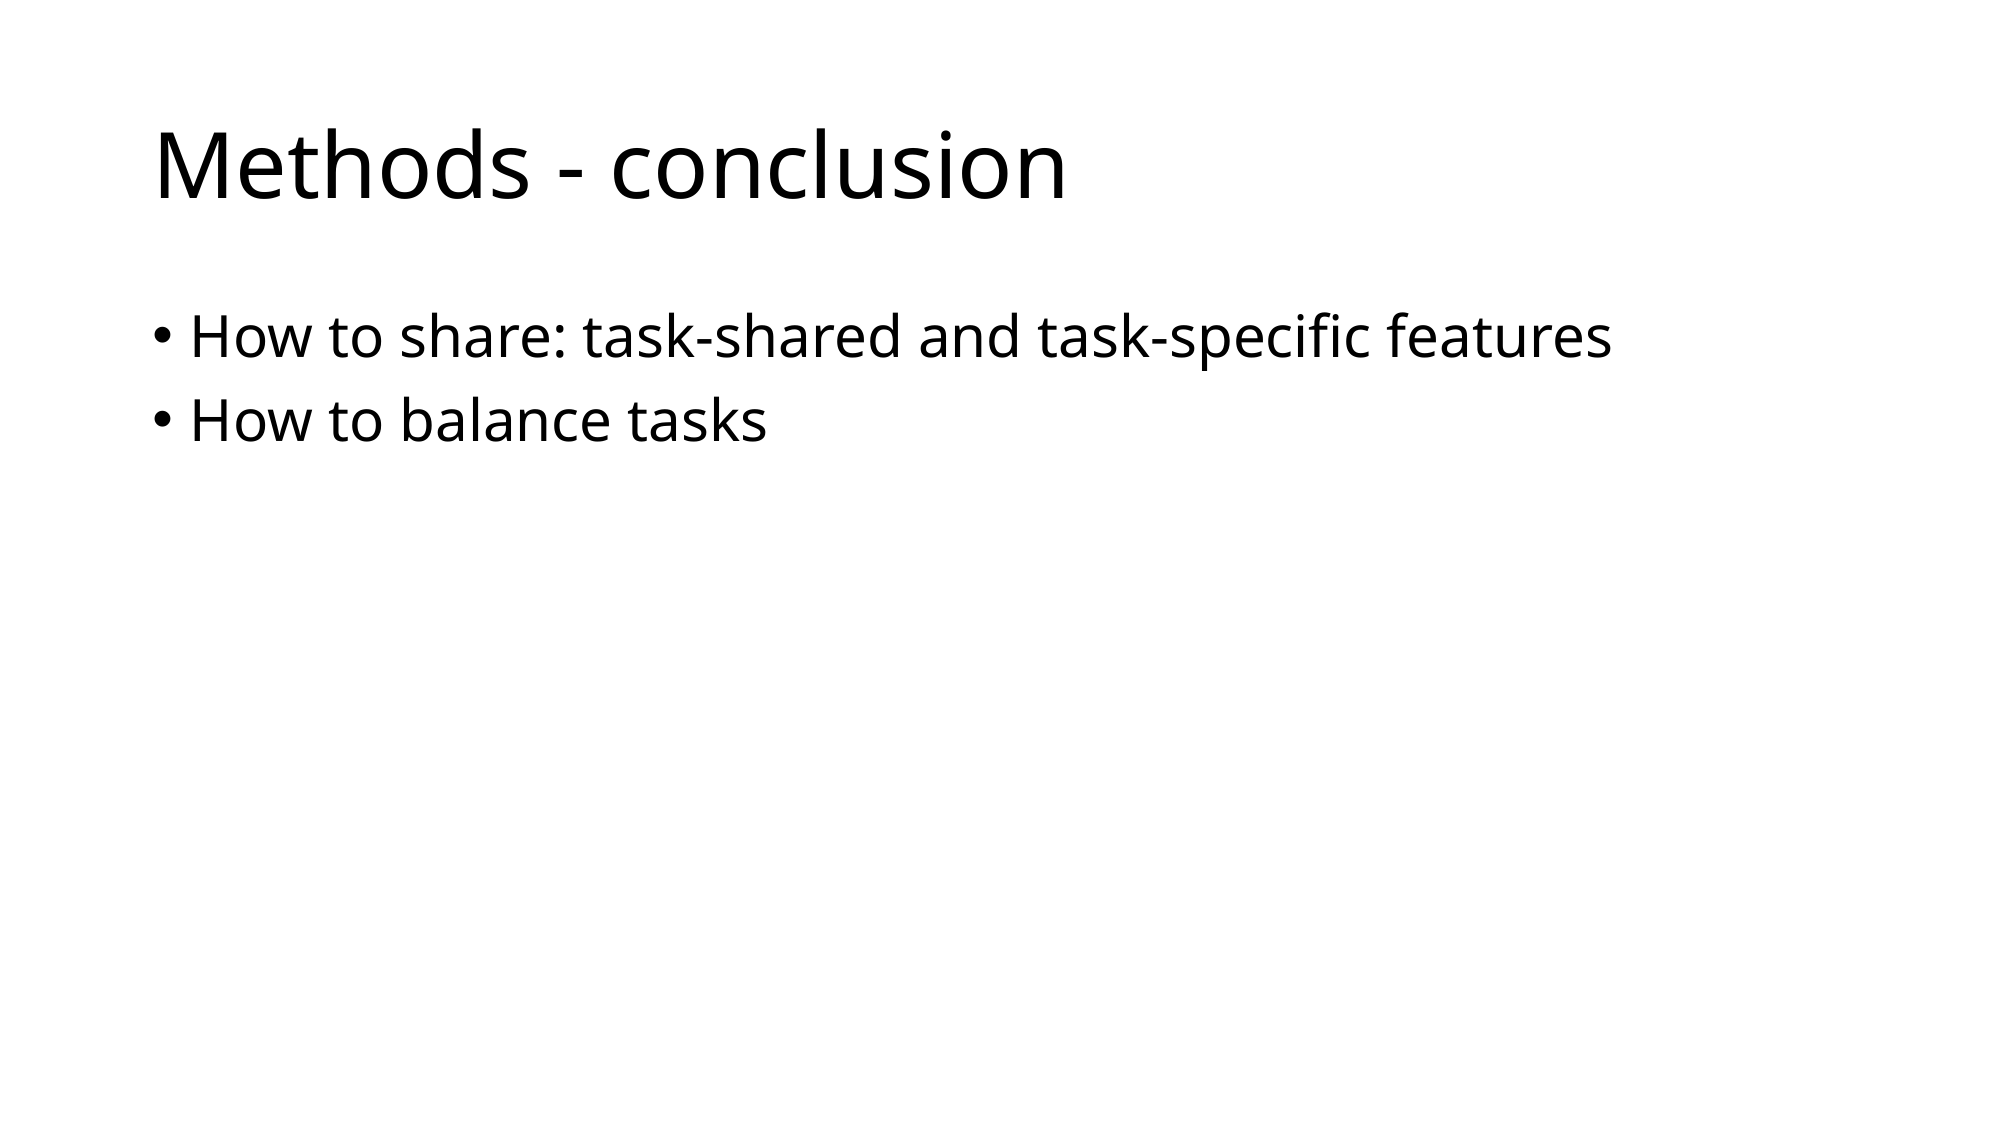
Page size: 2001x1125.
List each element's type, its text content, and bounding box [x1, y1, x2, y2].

list How to share: task-shared and task-specific features How to balance tasks [137, 299, 1863, 1014]
title Methods - conclusion [137, 59, 1863, 278]
